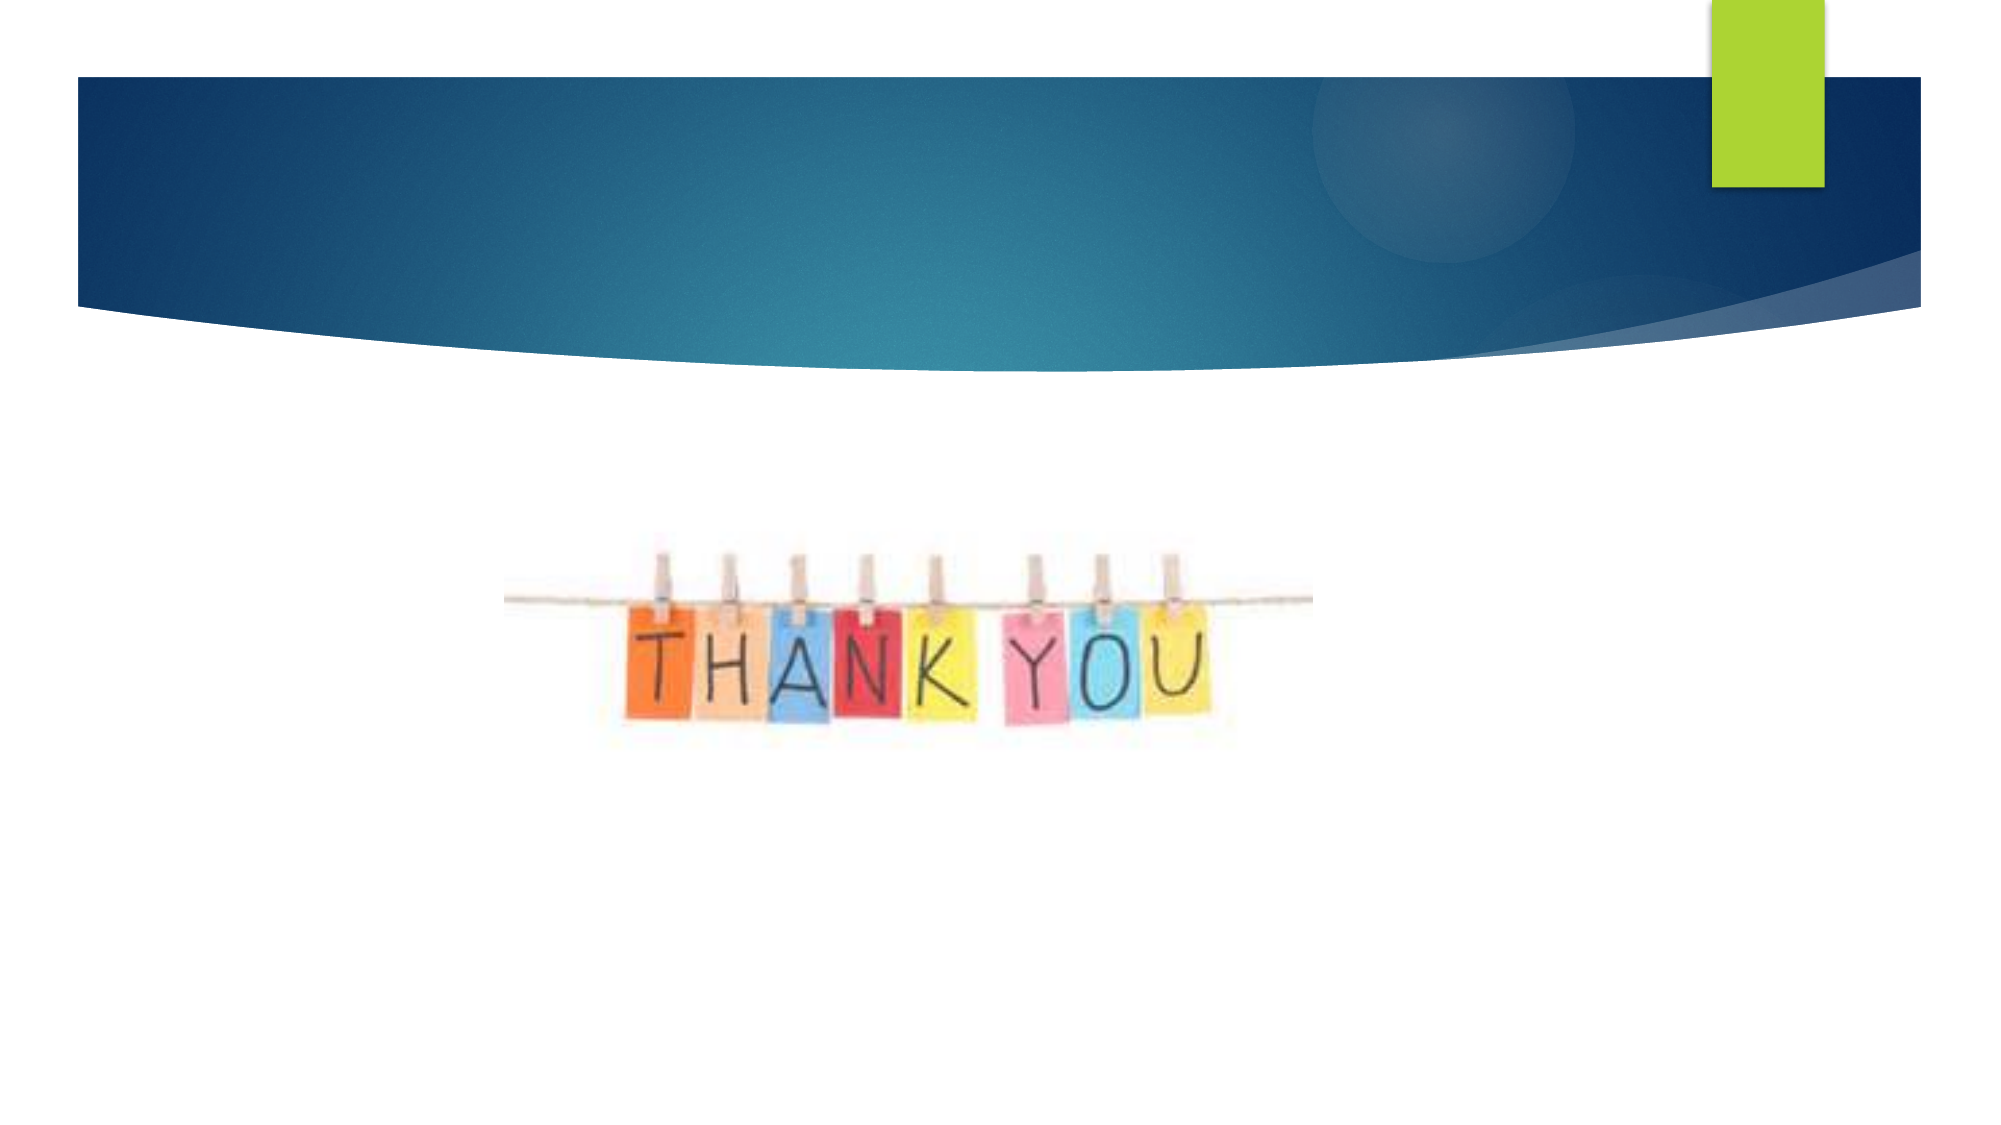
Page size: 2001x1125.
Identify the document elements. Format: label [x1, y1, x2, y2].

picture [503, 447, 1313, 966]
